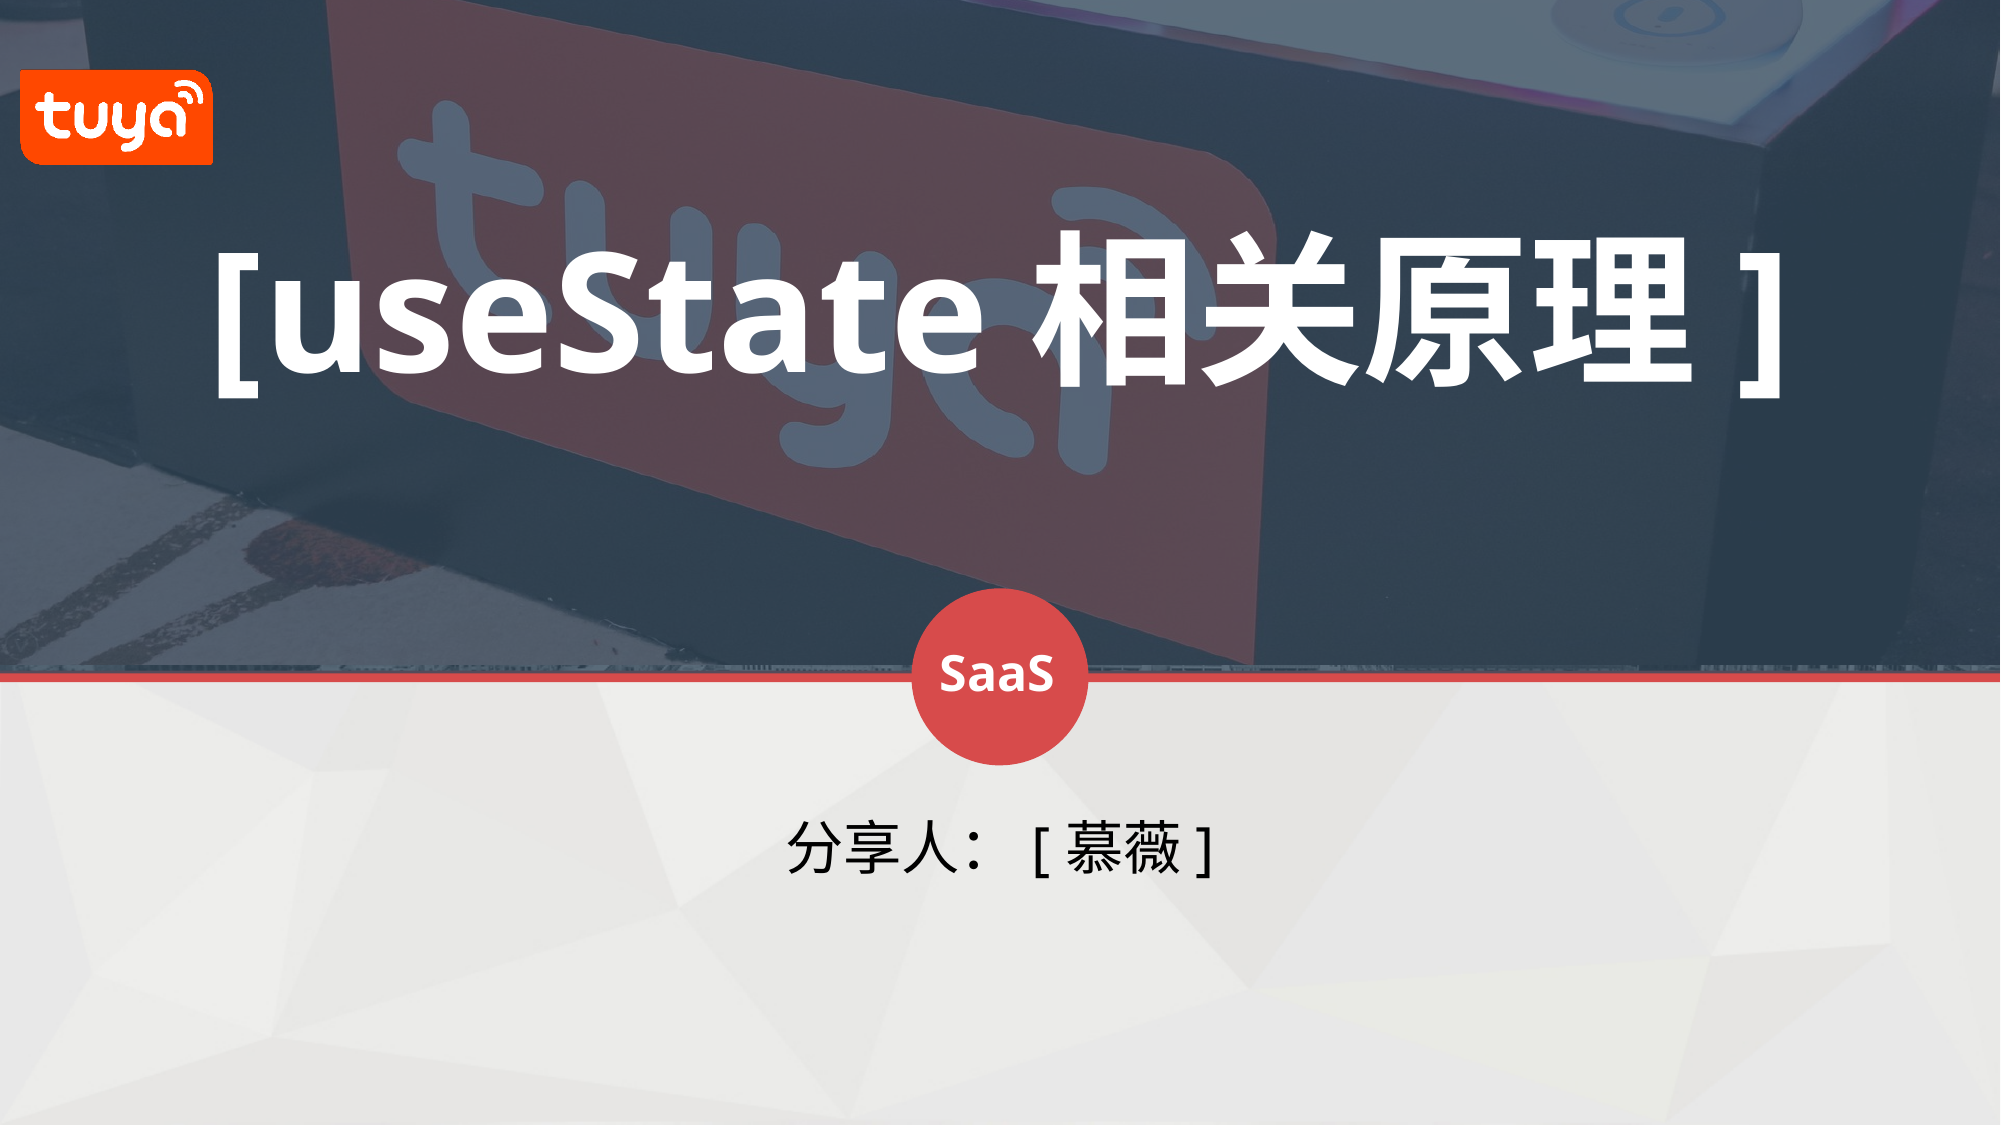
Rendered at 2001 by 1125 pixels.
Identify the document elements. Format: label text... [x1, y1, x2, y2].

text_box SaaS [925, 633, 1075, 709]
picture [0, 0, 2001, 1125]
title [useState相关原理] [99, 177, 1901, 417]
text_box 分享人：[慕薇] [699, 803, 1300, 889]
picture [0, 0, 270, 271]
